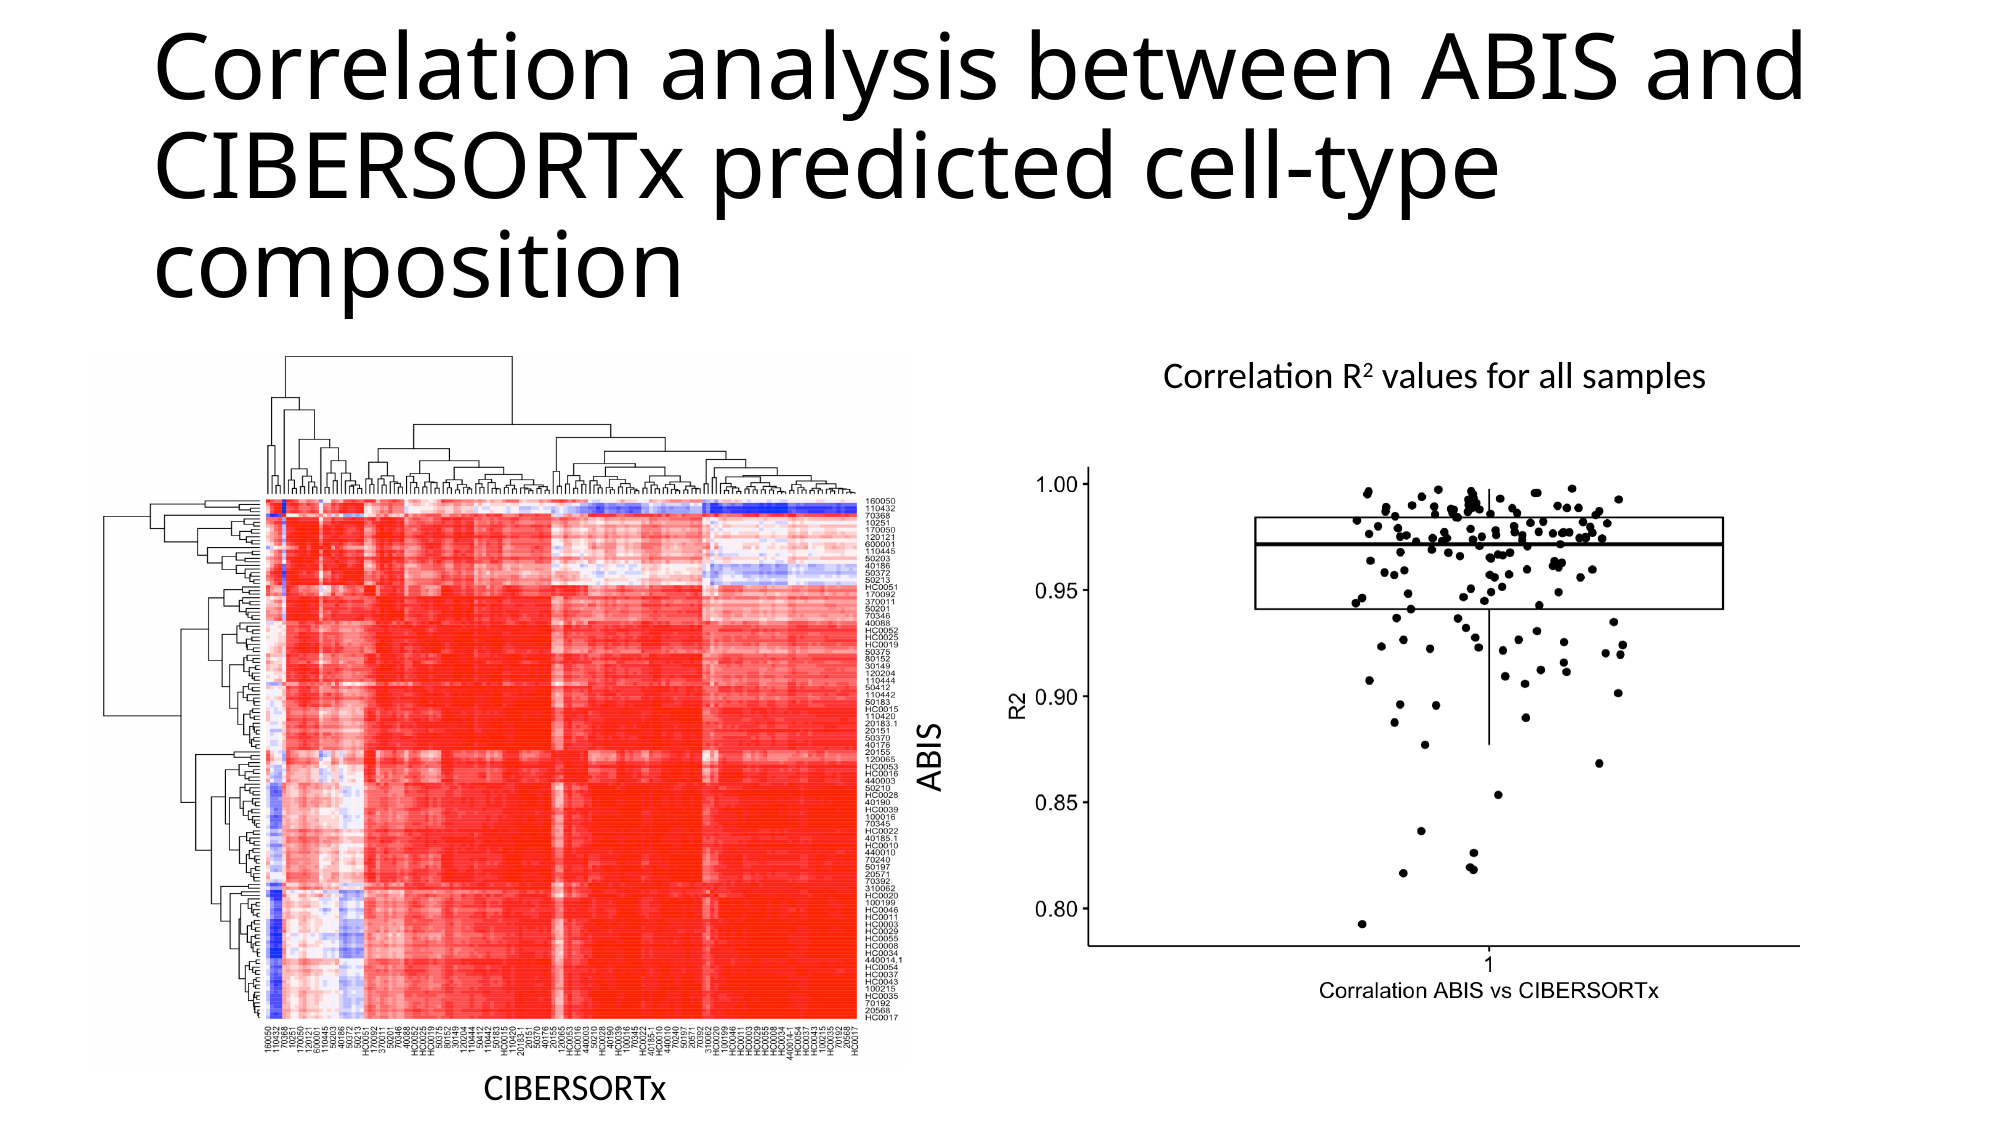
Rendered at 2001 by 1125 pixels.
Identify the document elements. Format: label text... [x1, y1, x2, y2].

title Correlation analysis between ABIS and CIBERSORTx predicted cell-type composition [137, 59, 1863, 278]
text_box CIBERSORTx [468, 1066, 682, 1115]
text_box ABIS [910, 708, 956, 808]
text_box Correlation R2 values for all samples [1148, 343, 1722, 404]
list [999, 458, 1800, 1011]
picture [86, 351, 910, 1066]
